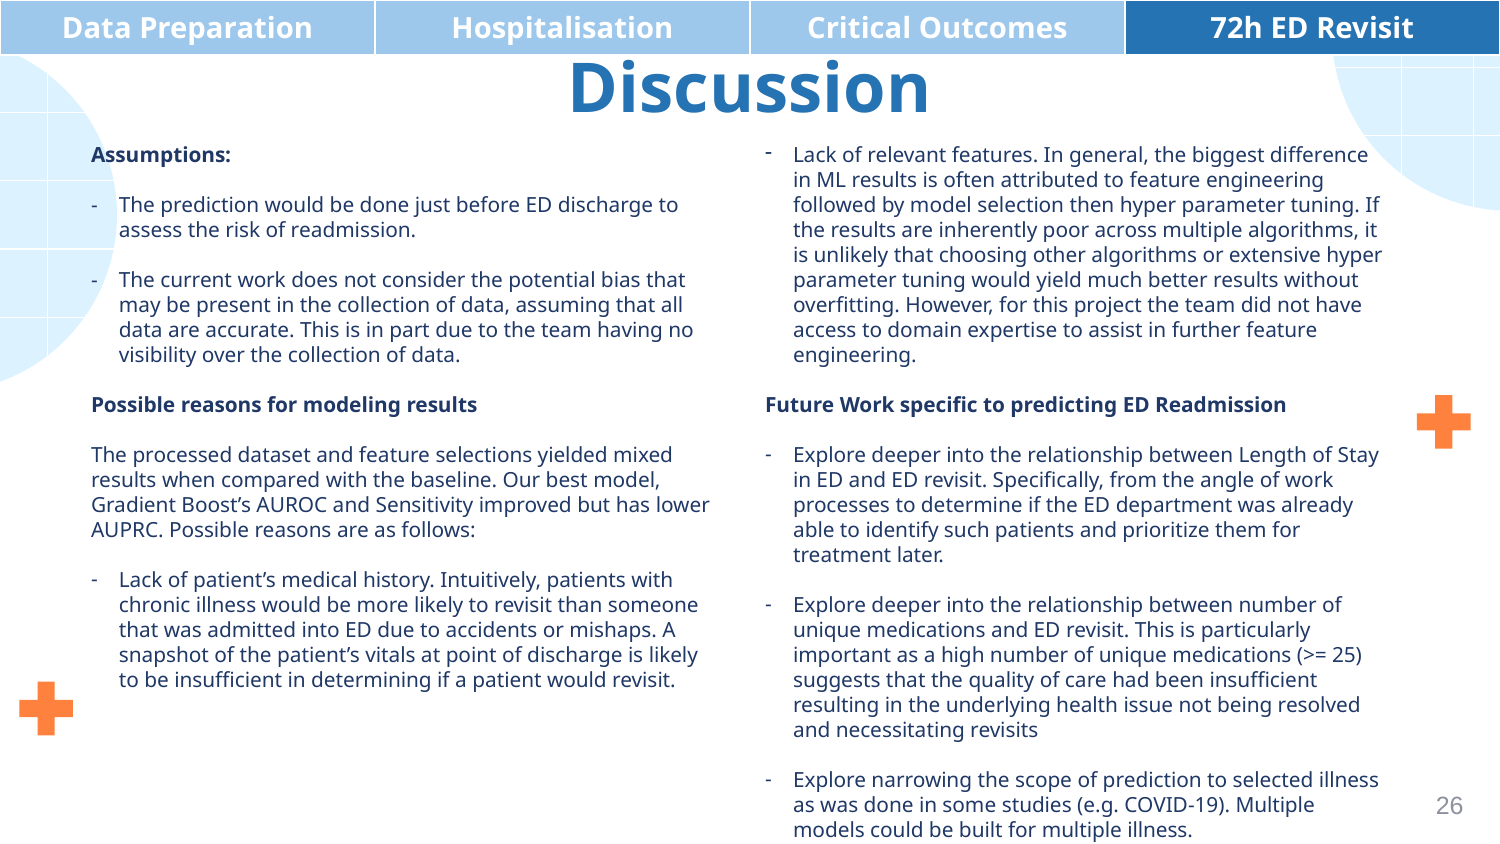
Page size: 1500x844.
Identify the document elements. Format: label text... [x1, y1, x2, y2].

table_header Hospitalisation [376, 1, 749, 54]
title Discussion [118, 56, 1382, 124]
text_box Lack of relevant features. In general, the biggest difference in ML results is often attributed to feature engineering followed by model selection then hyper parameter tuning. If the results are inherently poor across multiple algorithms, it is unlikely that choosing other algorithms or extensive hyper parameter tuning would yield much better results without overfitting. However, for this project the team did not have access to domain expertise to assist in further feature engineering. Future Work specific to predicting ED Readmission Explore deeper into the relationship between Length of Stay in ED and ED revisit. Specifically, from the angle of work processes to determine if the ED department was already able to identify such patients and prioritize them for treatment later. Explore deeper into the relationship between number of unique medications and ED revisit. This is particularly important as a high number of unique medications (>= 25) suggests that the quality of care had been insufficient resulting in the underlying health issue not being resolved and necessitating revisits Explore narrowing the scope of prediction to selected illness as was done in some studies (e.g. COVID-19). Multiple models could be built for multiple illness. [750, 126, 1401, 706]
text_box Assumptions: The prediction would be done just before ED discharge to assess the risk of readmission. The current work does not consider the potential bias that may be present in the collection of data, assuming that all data are accurate. This is in part due to the team having no visibility over the collection of data. Possible reasons for modeling results The processed dataset and feature selections yielded mixed results when compared with the baseline. Our best model, Gradient Boost’s AUROC and Sensitivity improved but has lower AUPRC. Possible reasons are as follows: Lack of patient’s medical history. Intuitively, patients with chronic illness would be more likely to revisit than someone that was admitted into ED due to accidents or mishaps. A snapshot of the patient’s vitals at point of discharge is likely to be insufficient in determining if a patient would revisit. [75, 126, 727, 706]
table_header Critical Outcomes [751, 1, 1124, 54]
table_header Data Preparation [1, 1, 374, 54]
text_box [1022, 574, 1094, 656]
table_header 72h ED Revisit [1126, 1, 1499, 54]
slide_number 26 [1141, 782, 1479, 828]
